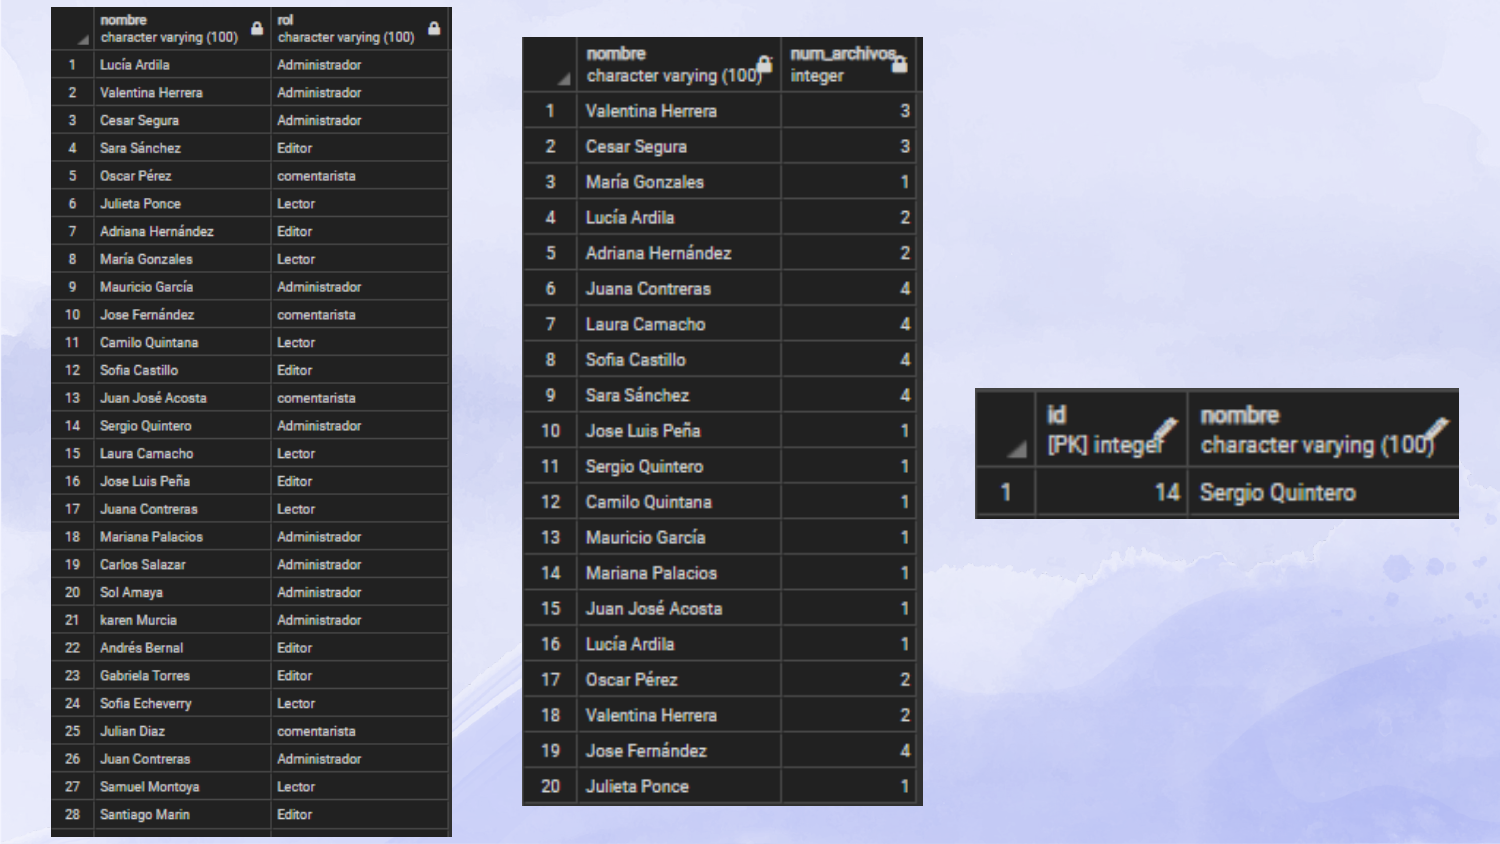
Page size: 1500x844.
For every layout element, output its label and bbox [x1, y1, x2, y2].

picture [974, 388, 1459, 519]
picture [51, 6, 452, 837]
picture [522, 37, 923, 807]
